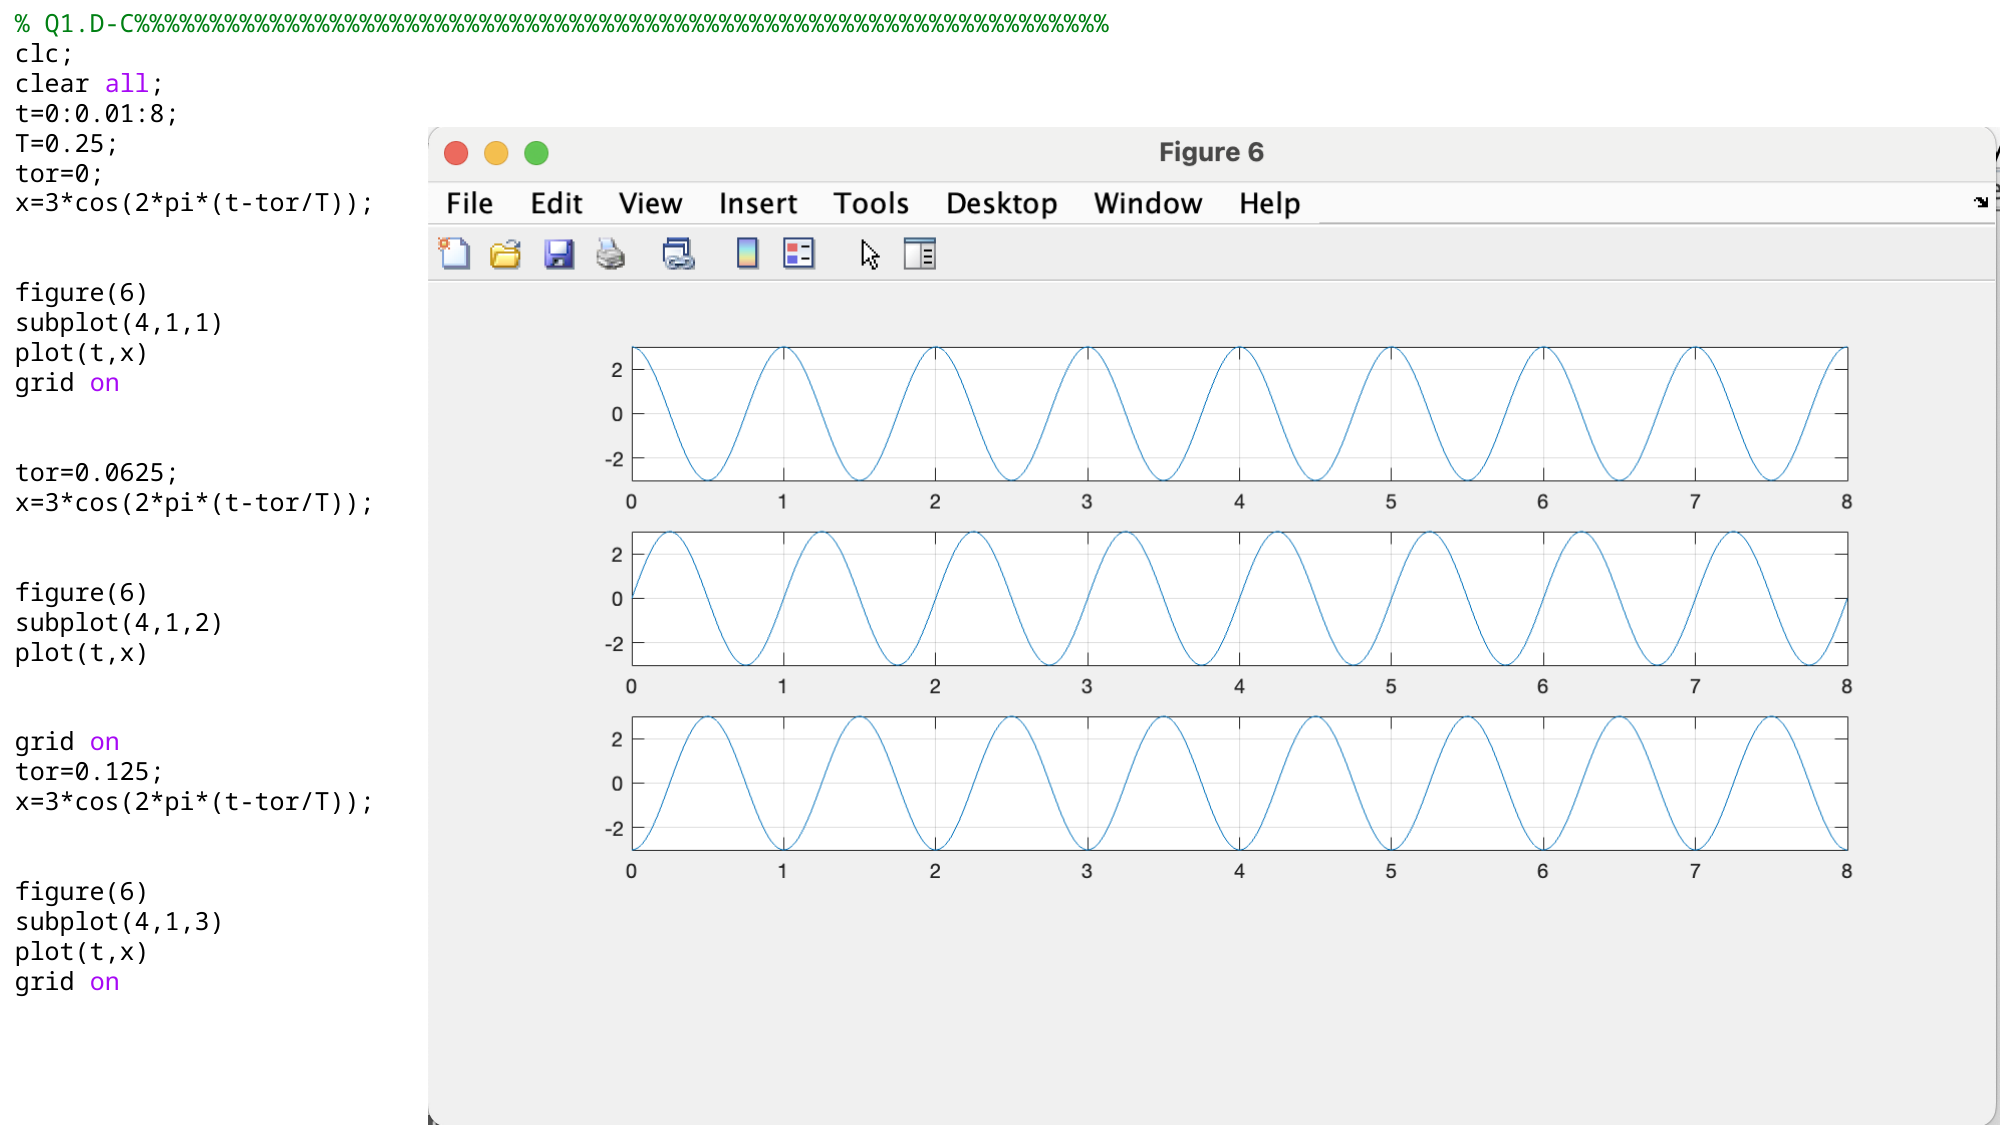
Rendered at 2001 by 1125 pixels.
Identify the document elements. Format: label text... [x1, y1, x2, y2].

picture [427, 127, 2000, 1125]
text_box % Q1.D-C%%%%%%%%%%%%%%%%%%%%%%%%%%%%%%%%%%%%%%%%%%%%%%%%%%%%%%%%%%%%%%%%% clc; clear all; t=0:0.01:8; T=0.25; tor=0; x=3*cos(2*pi*(t-tor/T)); figure(6) subplot(4,1,1) plot(t,x) grid on tor=0.0625; x=3*cos(2*pi*(t-tor/T)); figure(6) subplot(4,1,2) plot(t,x) grid on tor=0.125; x=3*cos(2*pi*(t-tor/T)); figure(6) subplot(4,1,3) plot(t,x) grid on [0, 0, 1789, 1033]
